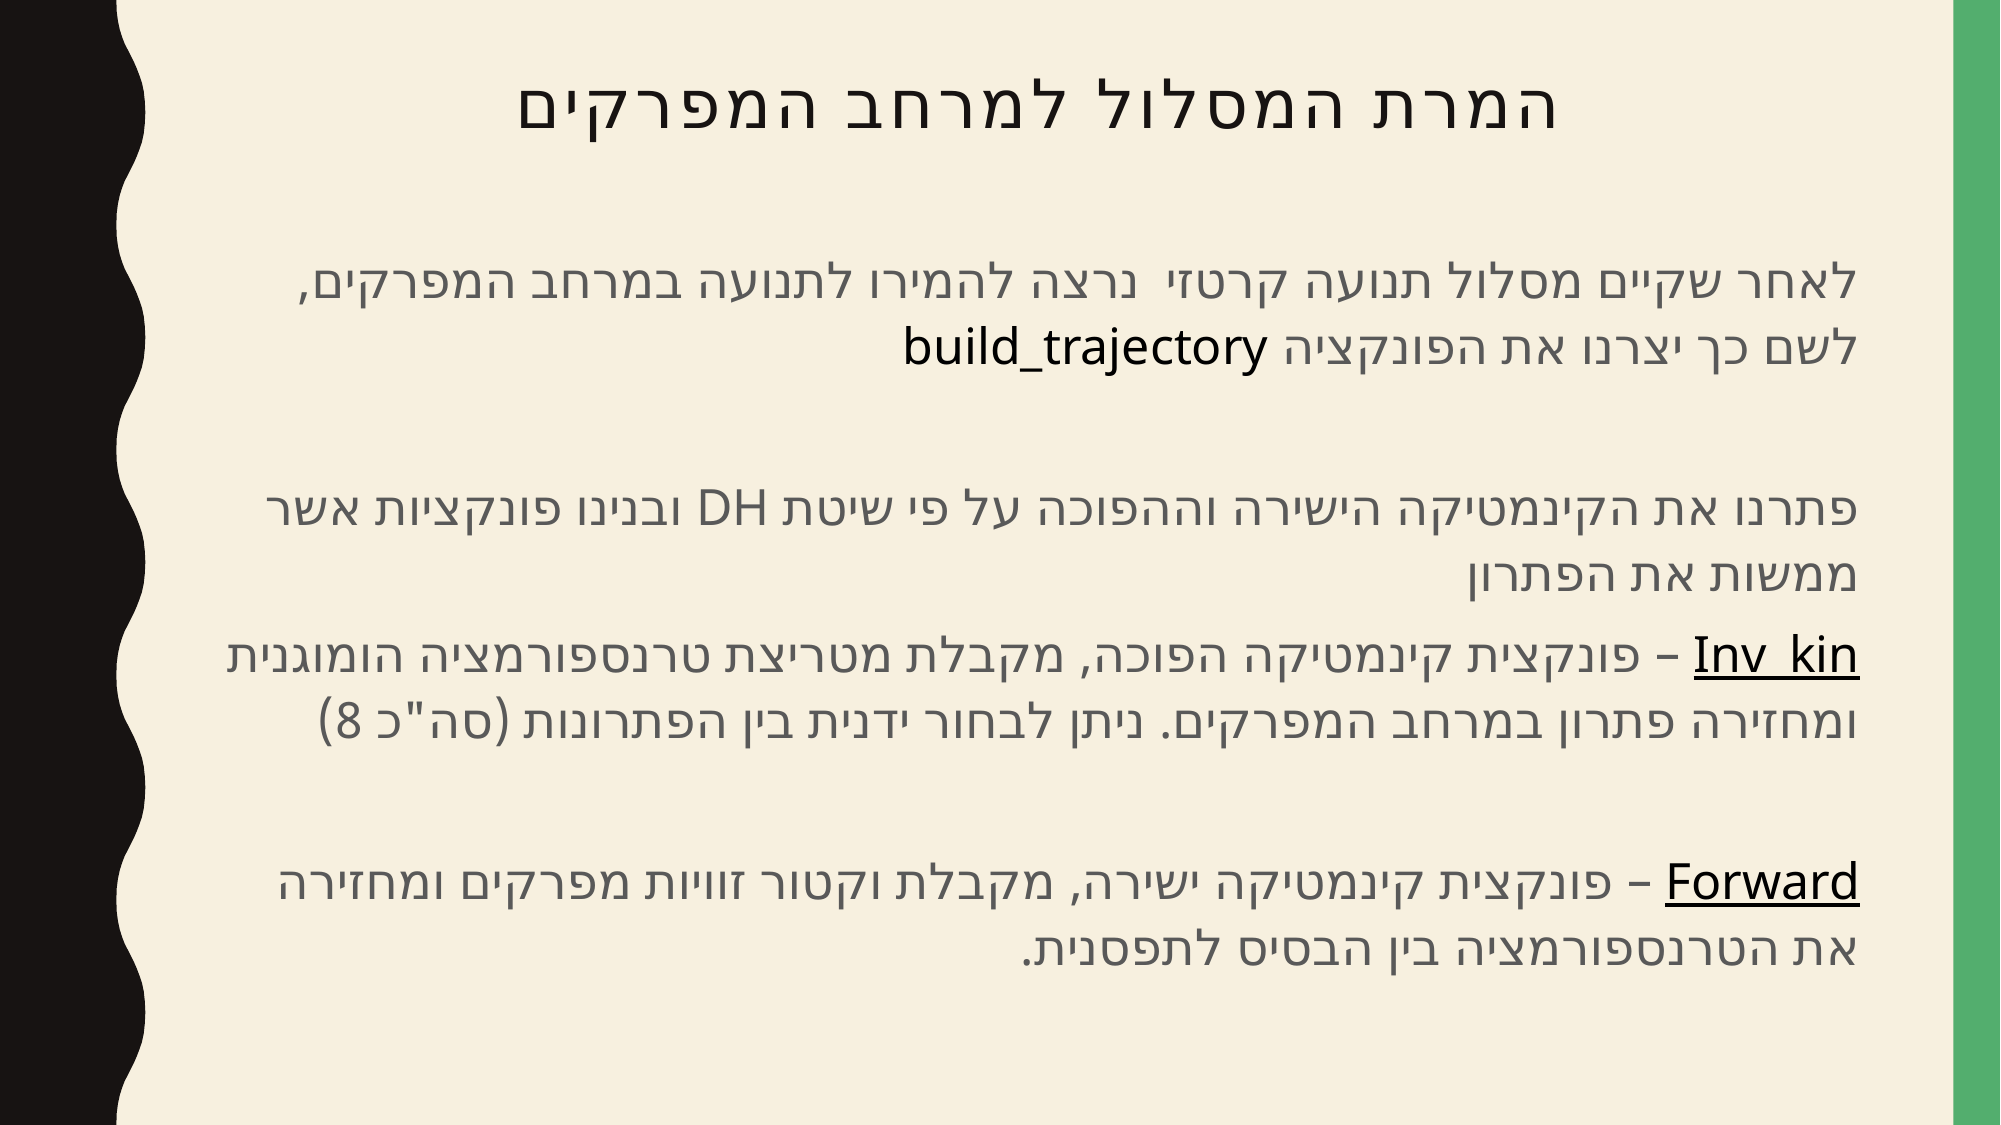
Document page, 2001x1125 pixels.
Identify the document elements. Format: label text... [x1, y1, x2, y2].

title המרת המסלול למרחב המפרקים [205, 62, 1875, 235]
list לאחר שקיים מסלול תנועה קרטזי נרצה להמירו לתנועה במרחב המפרקים, לשם כך יצרנו את הפונקציה build_trajectory פתרנו את הקינמטיקה הישירה וההפוכה על פי שיטת DH ובנינו פונקציות אשר ממשות את הפתרון Inv_kin – פונקצית קינמטיקה הפוכה, מקבלת מטריצת טרנספורמציה הומוגנית ומחזירה פתרון במרחב המפרקים. ניתן לבחור ידנית בין הפתרונות (סה"כ 8) Forward – פונקצית קינמטיקה ישירה, מקבלת וקטור זוויות מפרקים ומחזירה את הטרנספורמציה בין הבסיס לתפסנית. [205, 235, 1875, 965]
